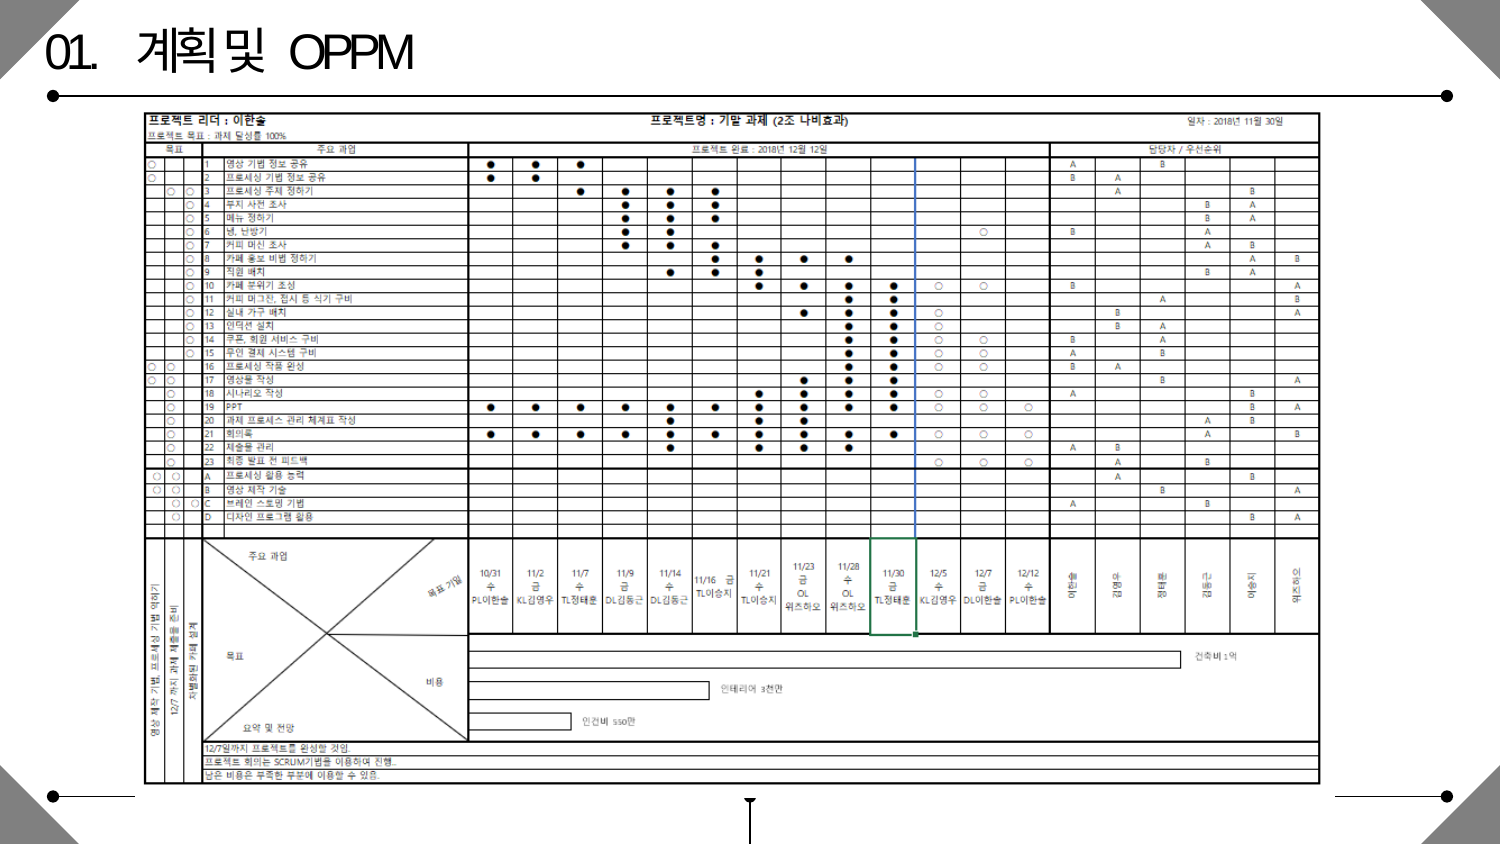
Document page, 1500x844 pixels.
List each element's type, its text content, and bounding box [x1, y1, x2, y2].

text_box [1492, 75, 1500, 82]
text_box [0, 75, 8, 82]
text_box [0, 763, 81, 844]
text_box [0, 0, 1500, 75]
text_box [1418, 763, 1500, 844]
text_box 01. 계획 및 OPPM [29, 12, 432, 88]
picture [134, 100, 1335, 798]
